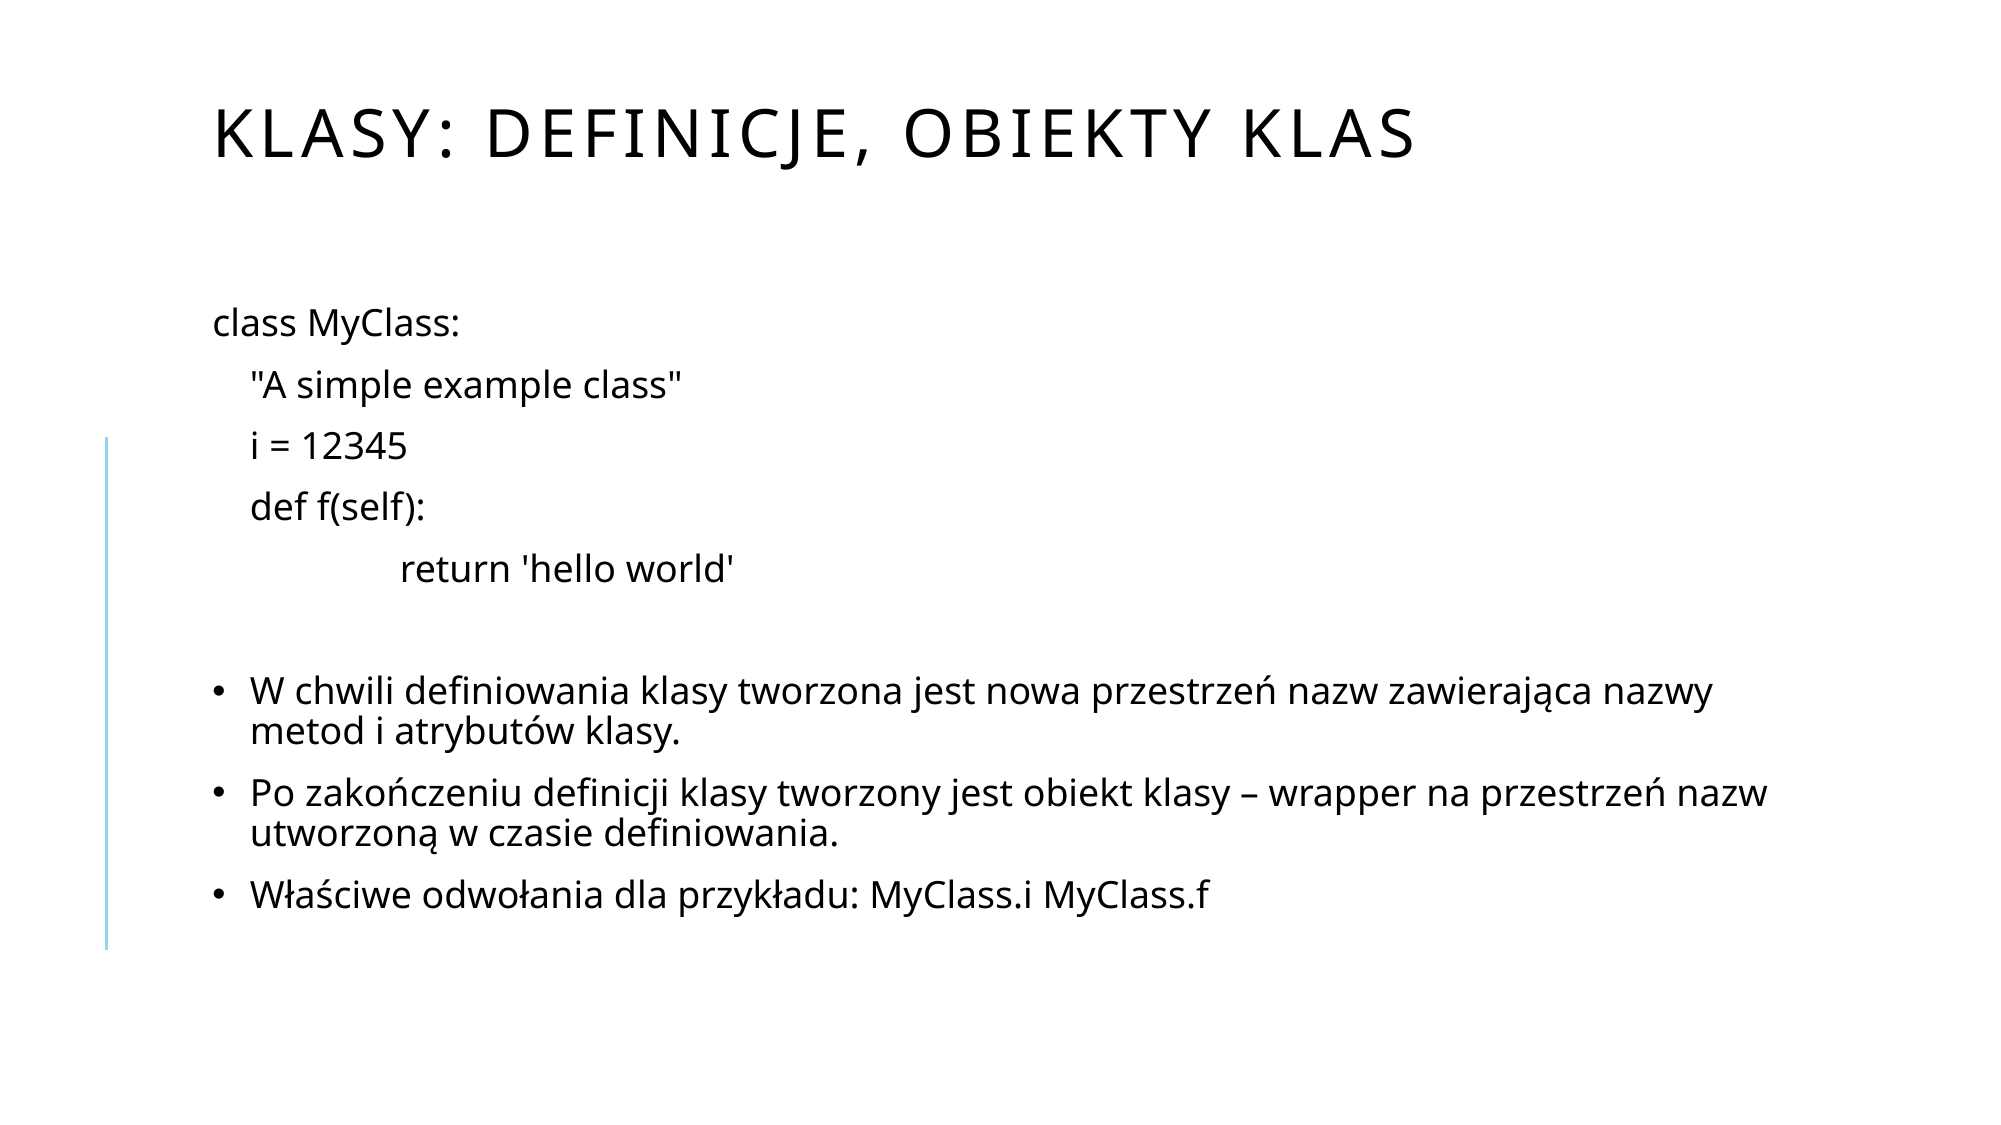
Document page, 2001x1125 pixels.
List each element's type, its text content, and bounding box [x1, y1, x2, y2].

title Klasy: definicje, obiekty klas [212, 99, 1863, 250]
list class MyClass: "A simple example class" i = 12345 def f(self): return 'hello world' W chwili definiowania klasy tworzona jest nowa przestrzeń nazw zawierająca nazwy metod i atrybutów klasy. Po zakończeniu definicji klasy tworzony jest obiekt klasy – wrapper na przestrzeń nazw utworzoną w czasie definiowania. Właściwe odwołania dla przykładu: MyClass.i MyClass.f [212, 304, 1824, 1019]
